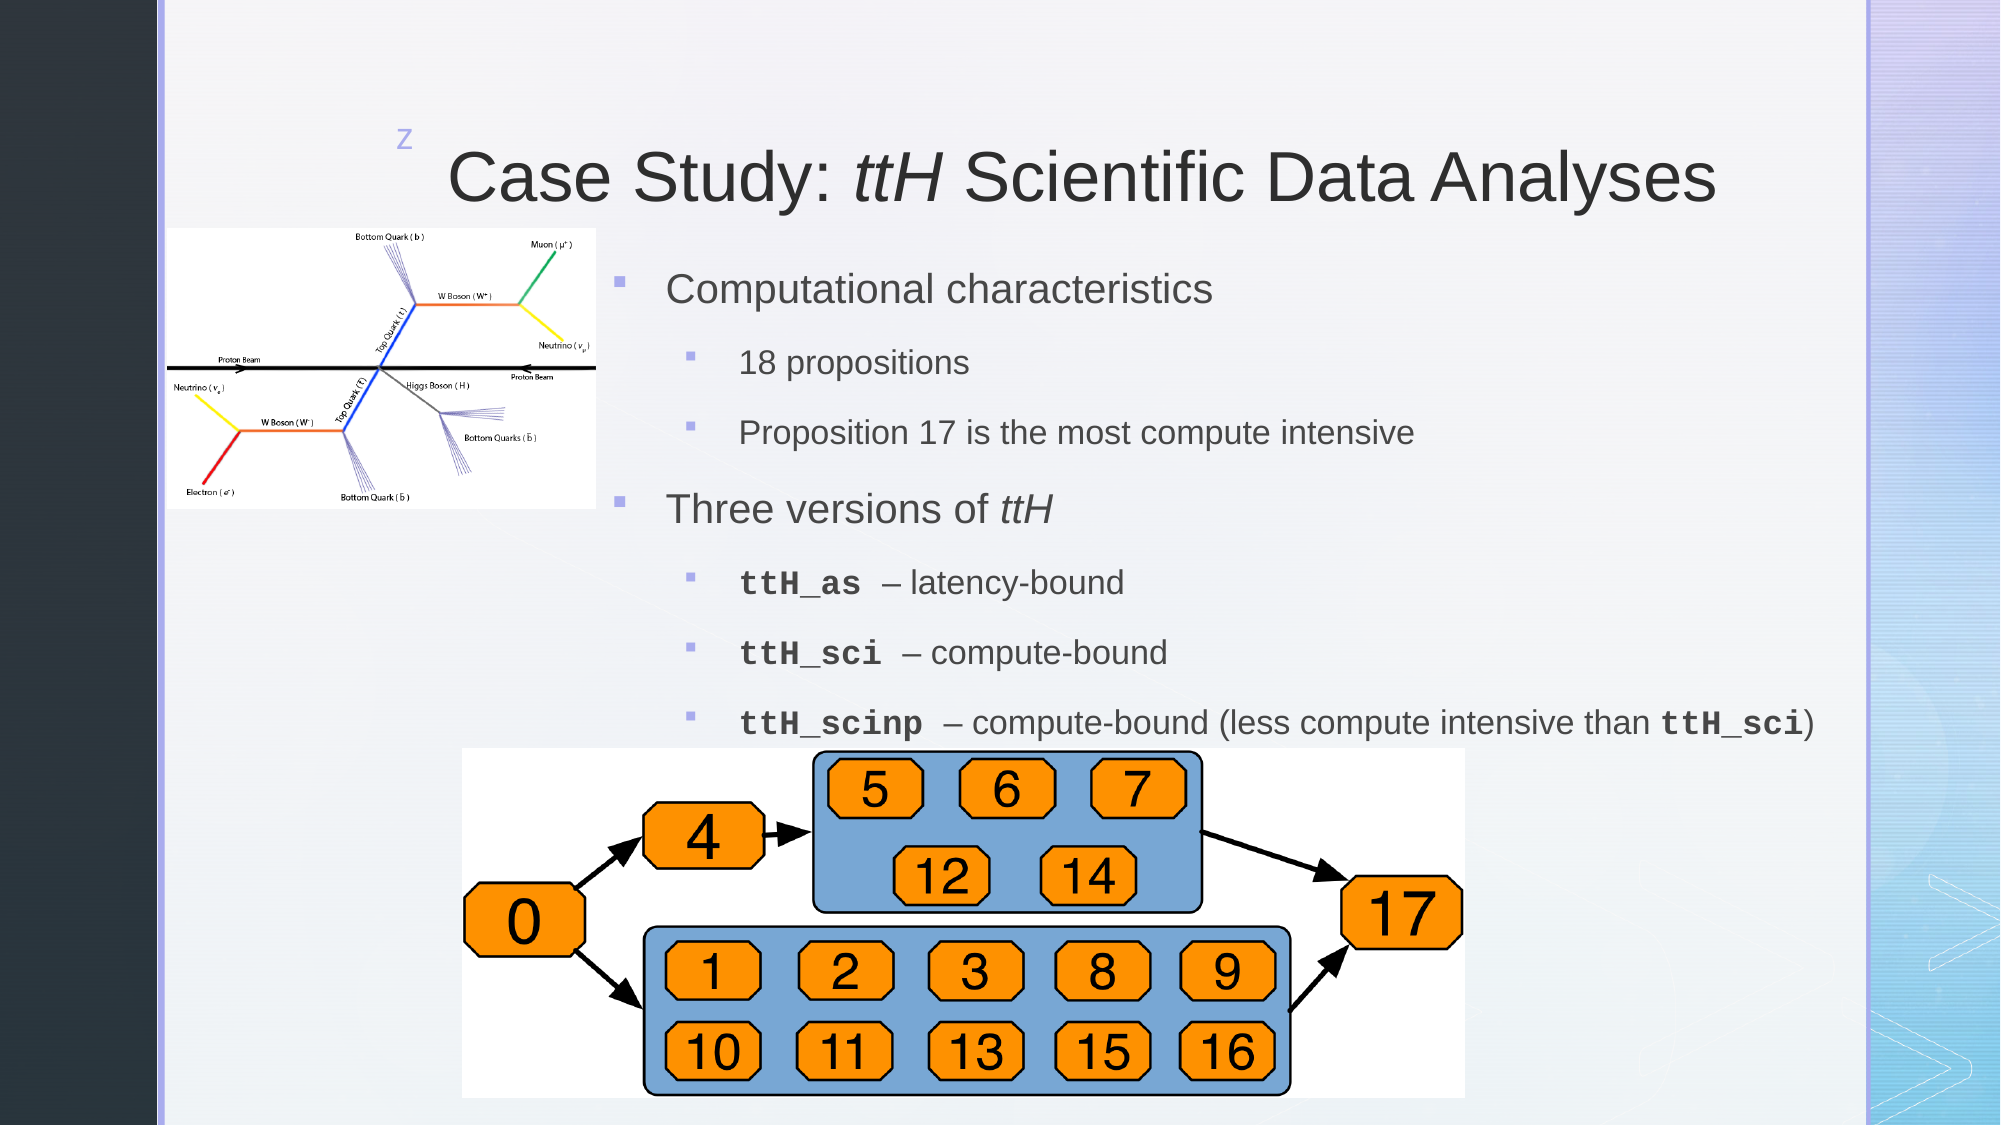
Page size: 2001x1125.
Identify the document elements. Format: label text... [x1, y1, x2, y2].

title Case Study: ttH Scientific Data Analyses [428, 132, 1734, 239]
picture [167, 227, 596, 510]
picture [1871, 0, 2001, 1125]
picture [462, 747, 1465, 1099]
picture [0, 0, 157, 1125]
text_box Computational characteristics 18 propositions Proposition 17 is the most compute intensive Three versions of ttH ttH_as – latency-bound ttH_sci – compute-bound ttH_scinp – compute-bound (less compute intensive than ttH_sci) [595, 239, 1921, 753]
